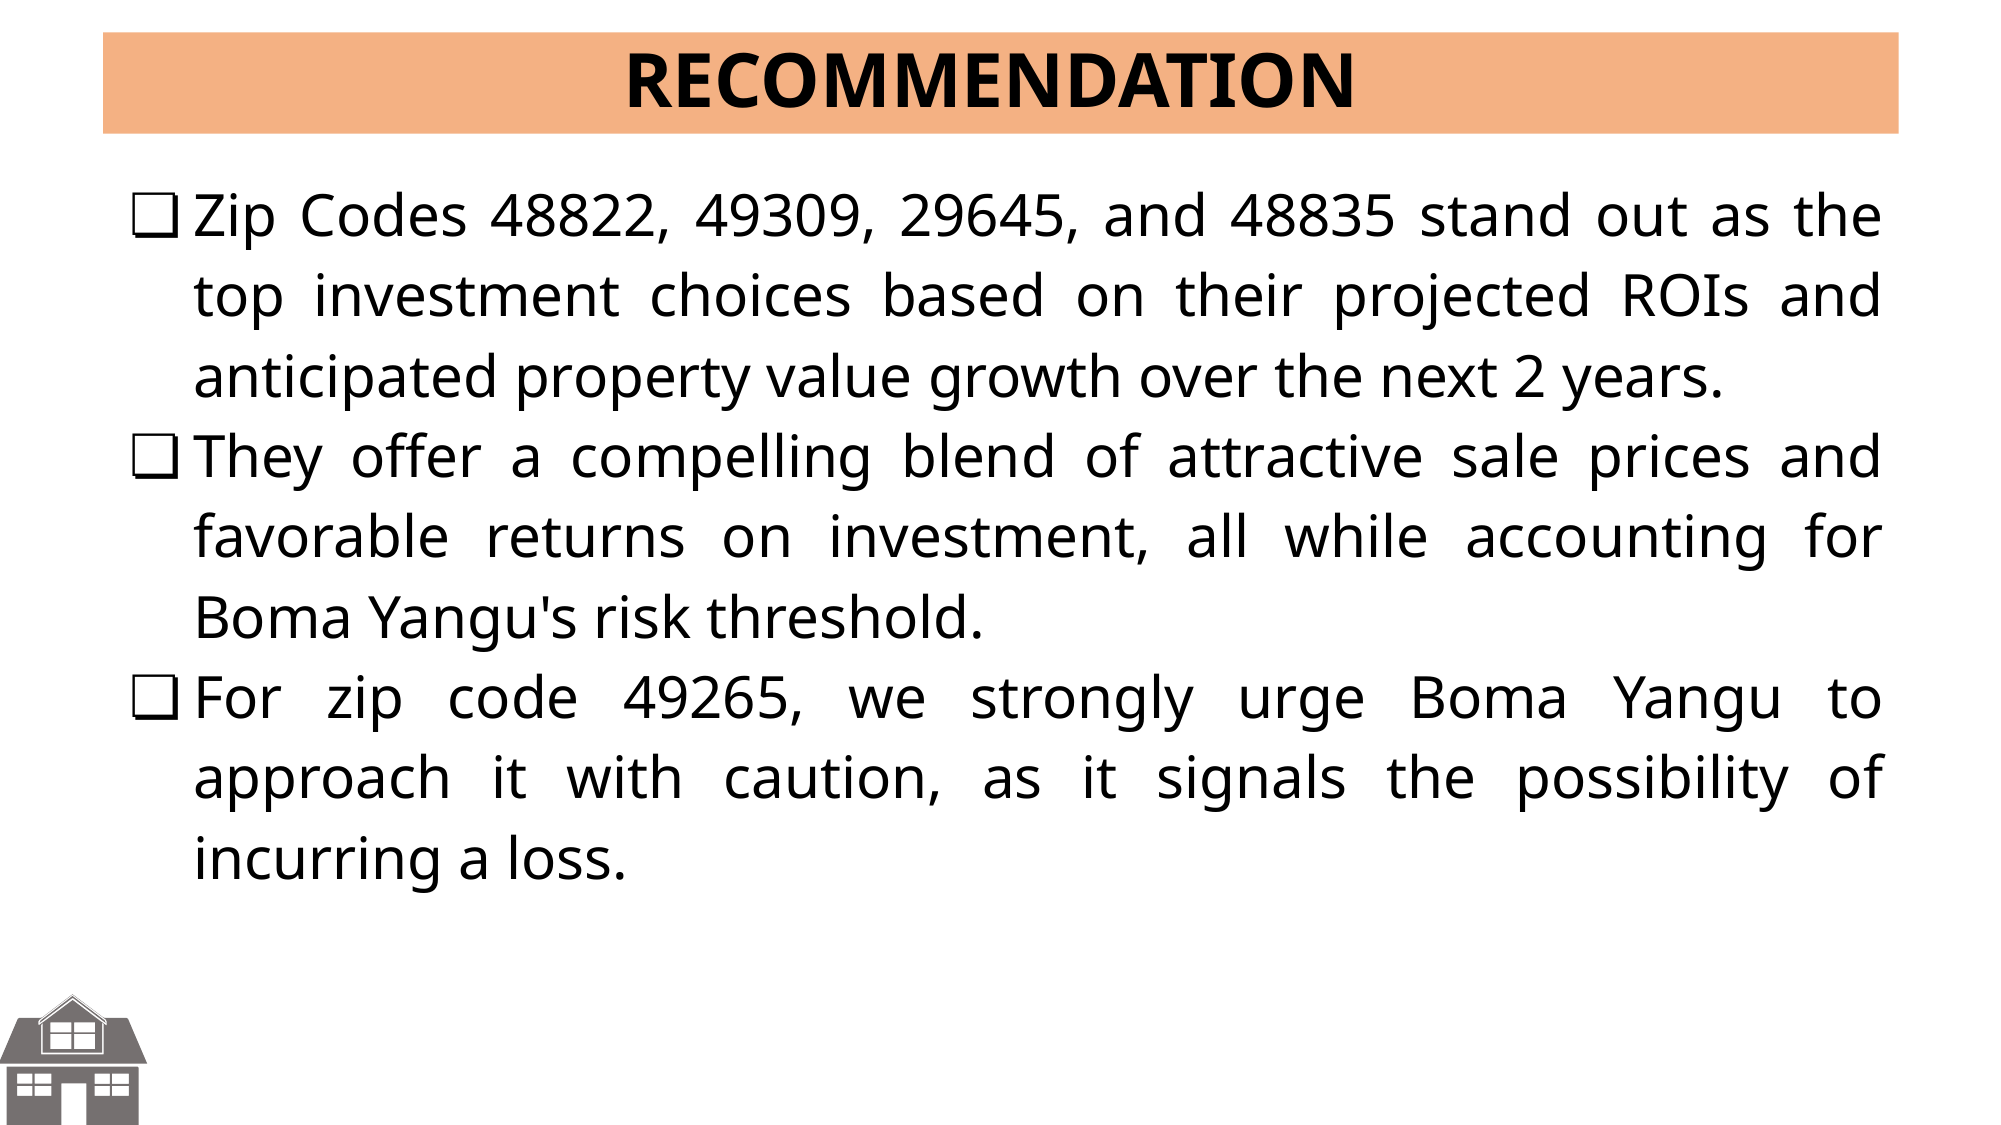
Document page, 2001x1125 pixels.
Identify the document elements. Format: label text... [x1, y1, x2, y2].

text_box [0, 994, 148, 1064]
list Zip Codes 48822, 49309, 29645, and 48835 stand out as the top investment choices based on their projected ROIs and anticipated property value growth over the next 2 years. They offer a compelling blend of attractive sale prices and favorable returns on investment, all while accounting for Boma Yangu's risk threshold. For zip code 49265, we strongly urge Boma Yangu to approach it with caution, as it signals the possibility of incurring a loss. [103, 160, 1899, 980]
title RECOMMENDATION [103, 32, 1899, 134]
text_box [6, 1066, 139, 1125]
